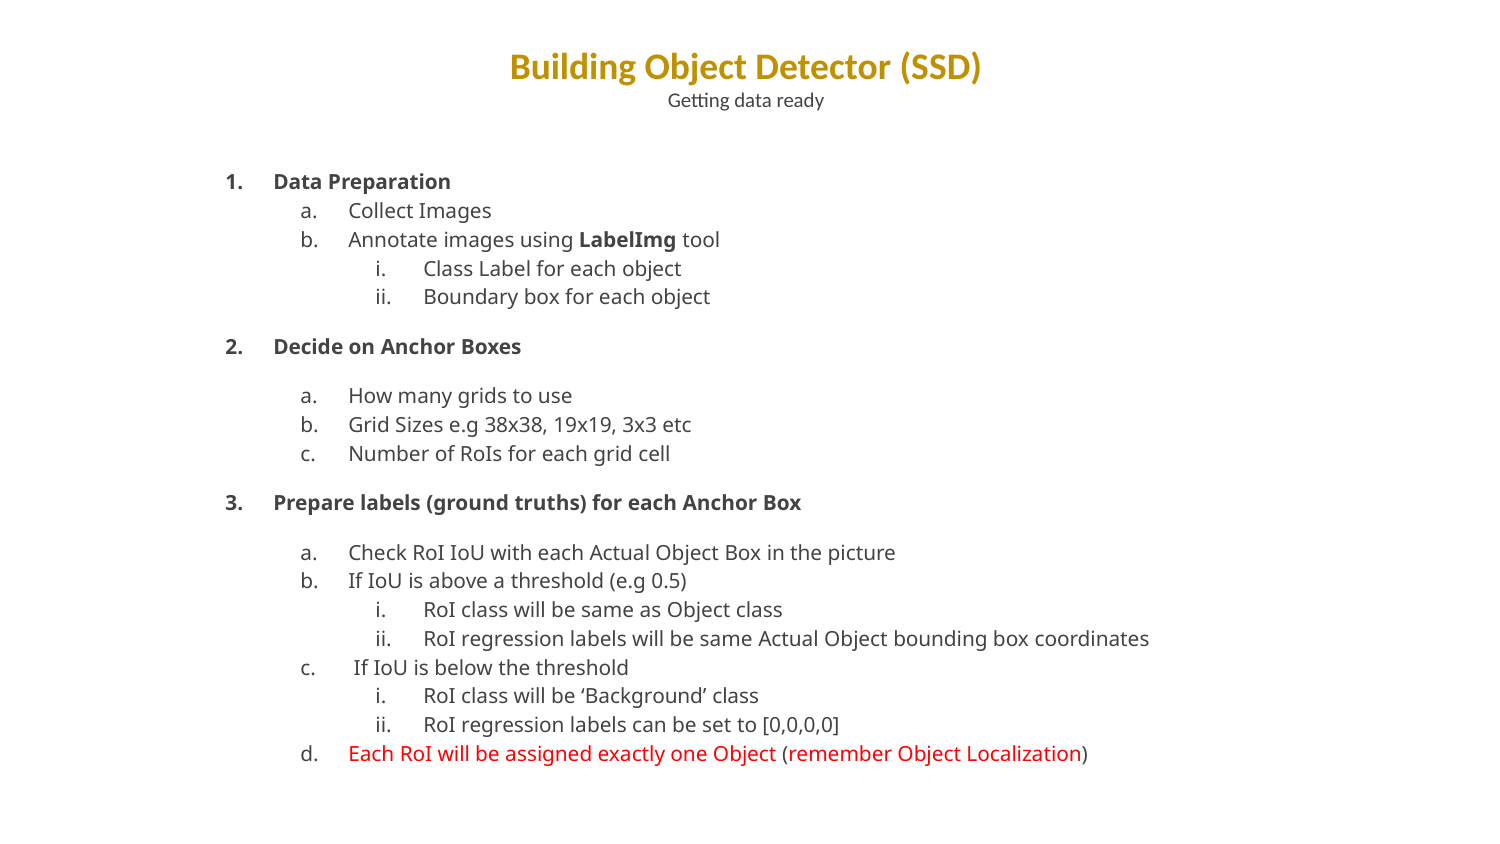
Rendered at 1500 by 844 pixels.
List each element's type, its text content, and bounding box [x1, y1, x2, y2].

text_box Building Object Detector (SSD) Getting data ready [151, 36, 1342, 118]
text_box Data Preparation Collect Images Annotate images using LabelImg tool Class Label for each object Boundary box for each object Decide on Anchor Boxes How many grids to use Grid Sizes e.g 38x38, 19x19, 3x3 etc Number of RoIs for each grid cell Prepare labels (ground truths) for each Anchor Box Check RoI IoU with each Actual Object Box in the picture If IoU is above a threshold (e.g 0.5) RoI class will be same as Object class RoI regression labels will be same Actual Object bounding box coordinates If IoU is below the threshold RoI class will be ‘Background’ class RoI regression labels can be set to [0,0,0,0] Each RoI will be assigned exactly one Object (remember Object Localization) [183, 141, 1317, 791]
